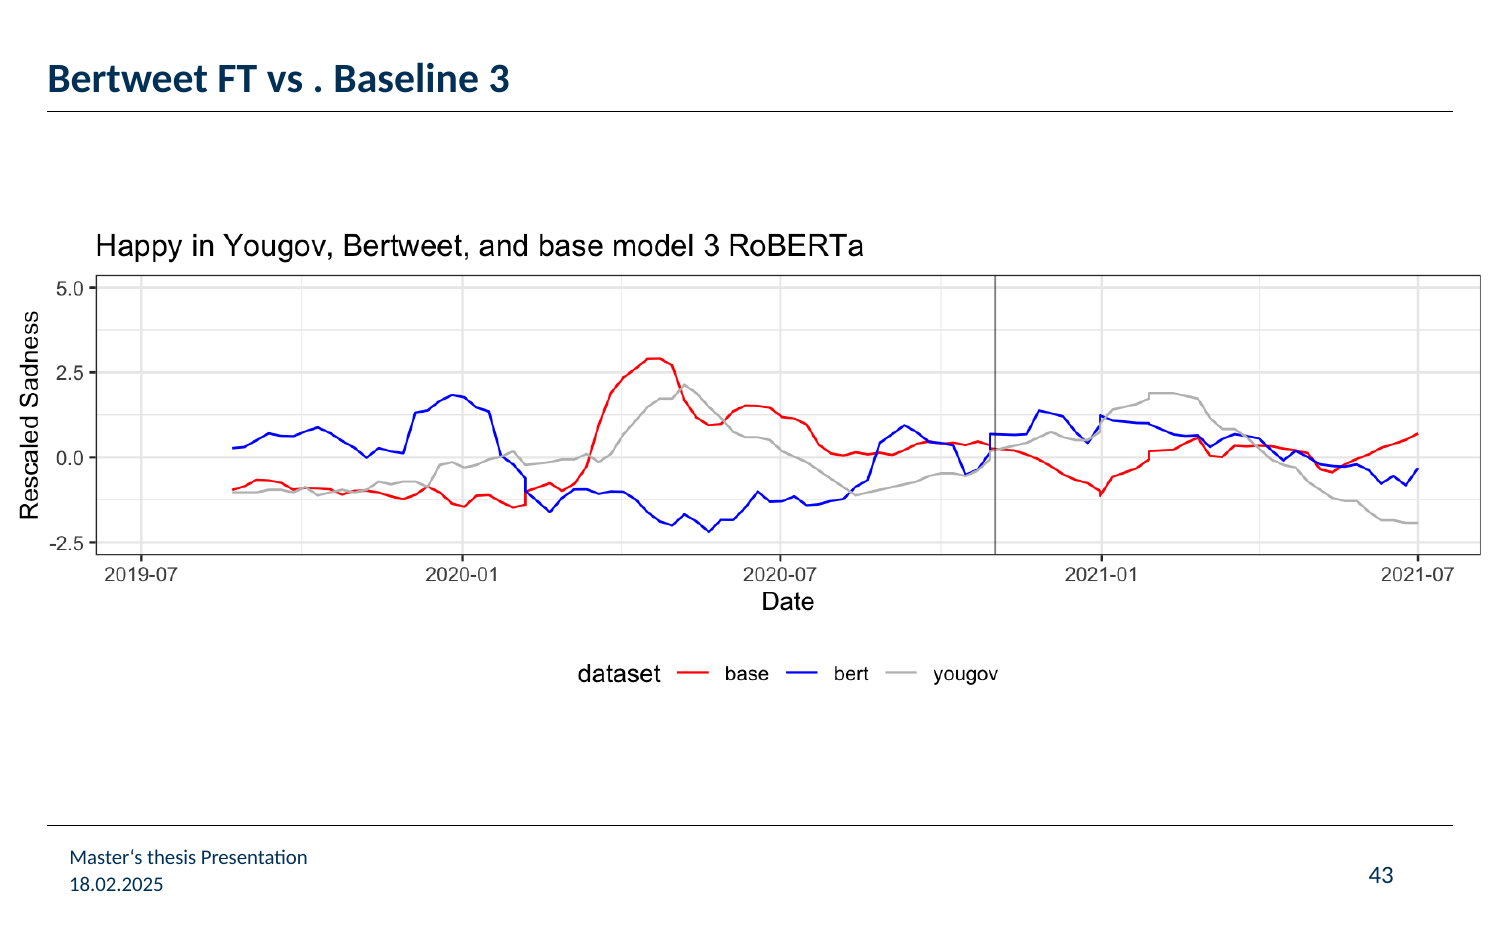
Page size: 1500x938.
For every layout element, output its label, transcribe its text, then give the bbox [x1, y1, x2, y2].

picture [7, 221, 1493, 717]
title Bertweet FT vs . Baseline 3 [47, 27, 1453, 102]
